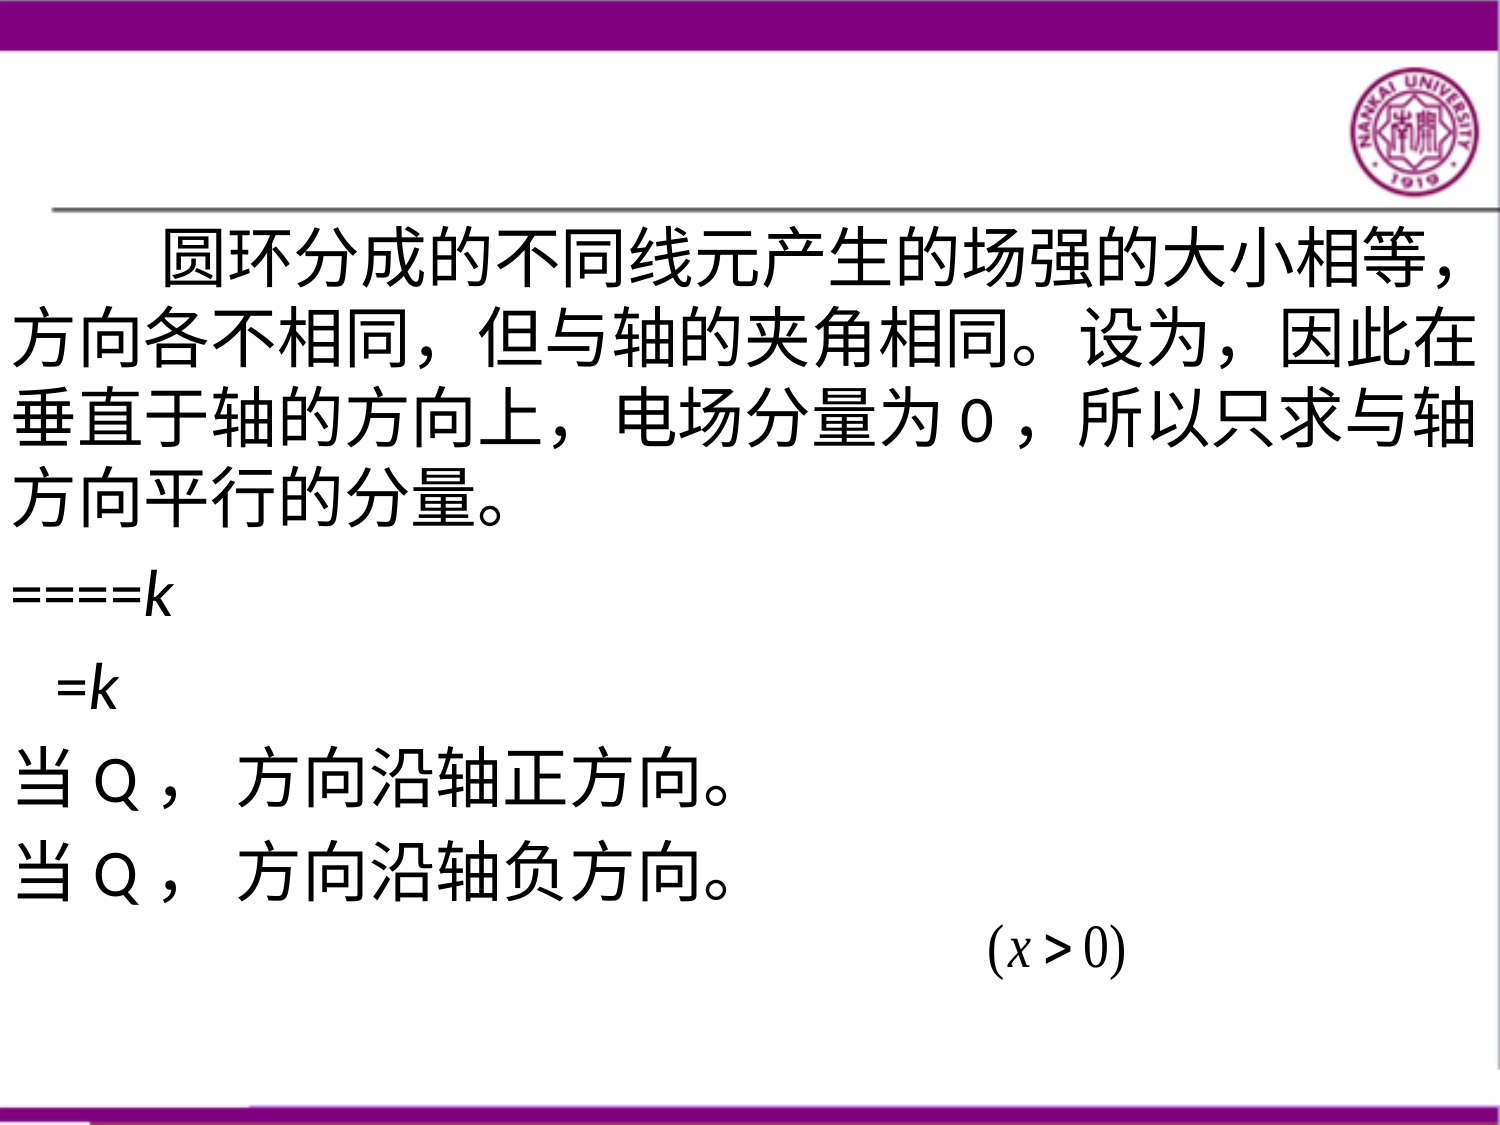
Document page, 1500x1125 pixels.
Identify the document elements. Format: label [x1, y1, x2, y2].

picture [0, 0, 1500, 1125]
text_box [980, 910, 1137, 994]
